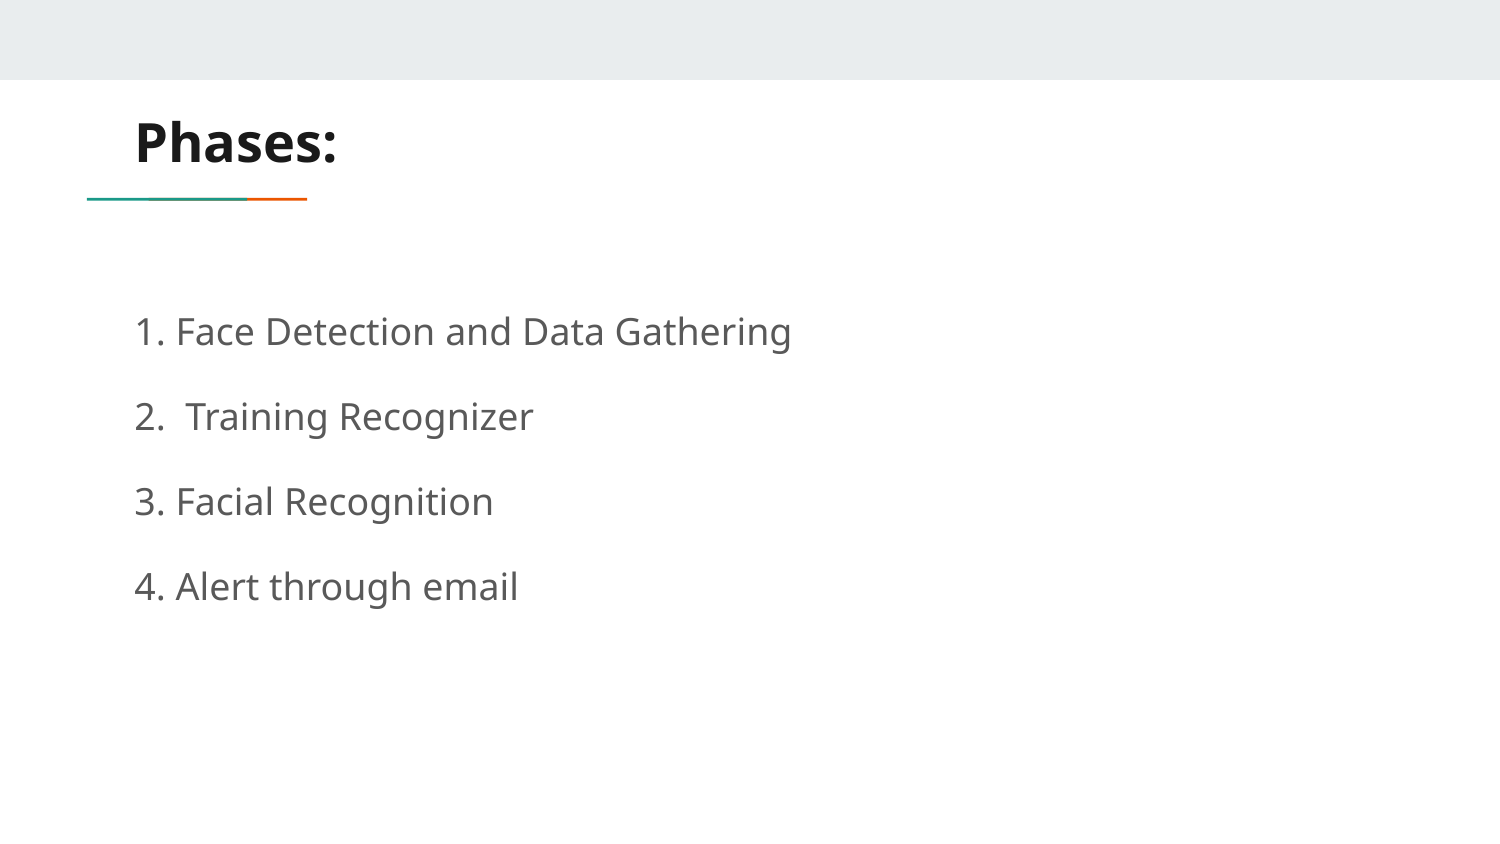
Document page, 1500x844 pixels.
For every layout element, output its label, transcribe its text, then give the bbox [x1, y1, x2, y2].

list 1. Face Detection and Data Gathering 2. Training Recognizer 3. Facial Recognition 4. Alert through email [119, 286, 1381, 657]
title Phases: [119, 92, 1381, 181]
